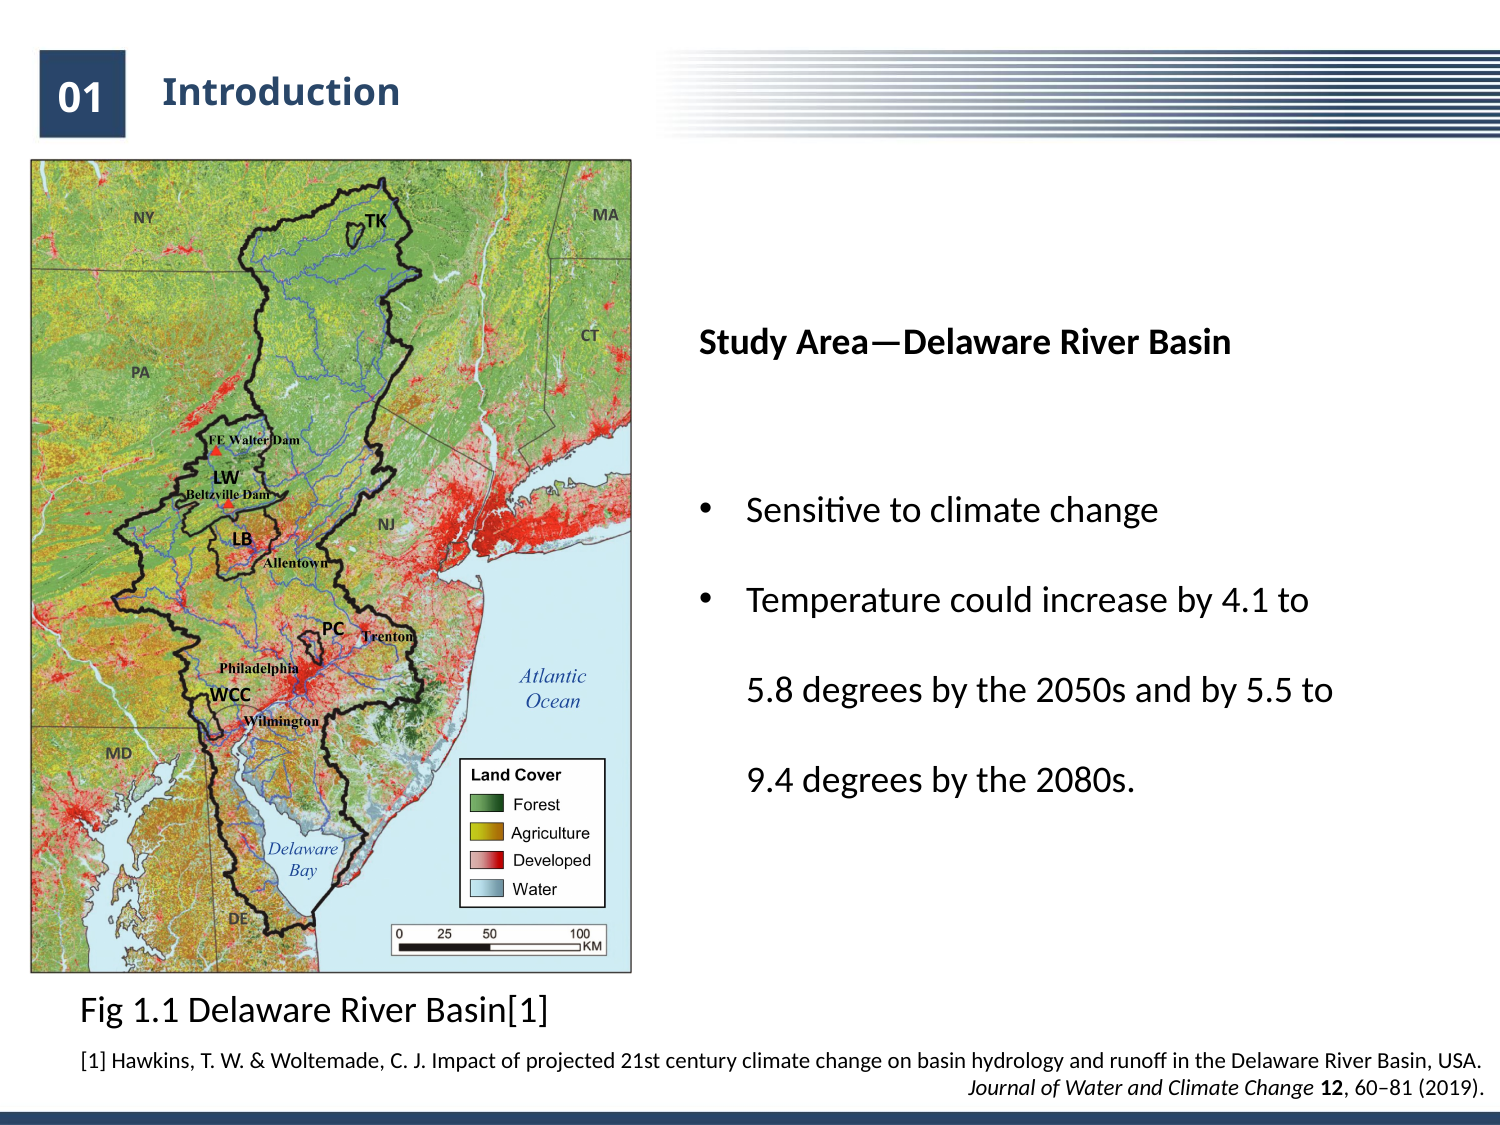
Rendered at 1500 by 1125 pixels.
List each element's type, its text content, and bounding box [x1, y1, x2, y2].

picture [0, 0, 1500, 1125]
text_box [1] Hawkins, T. W. & Woltemade, C. J. Impact of projected 21st century climate change on basin hydrology and runoff in the Delaware River Basin, USA. Journal of Water and Climate Change 12, 60–81 (2019). [17, 1037, 1500, 1125]
text_box Introduction [147, 60, 418, 121]
text_box Sensitive to climate change Temperature could increase by 4.1 to 5.8 degrees by the 2050s and by 5.5 to 9.4 degrees by the 2080s. [684, 432, 1358, 808]
text_box 01 [42, 62, 125, 128]
text_box Fig 1.1 Delaware River Basin[1] [64, 977, 680, 1037]
text_box Study Area—Delaware River Basin [684, 309, 1437, 370]
